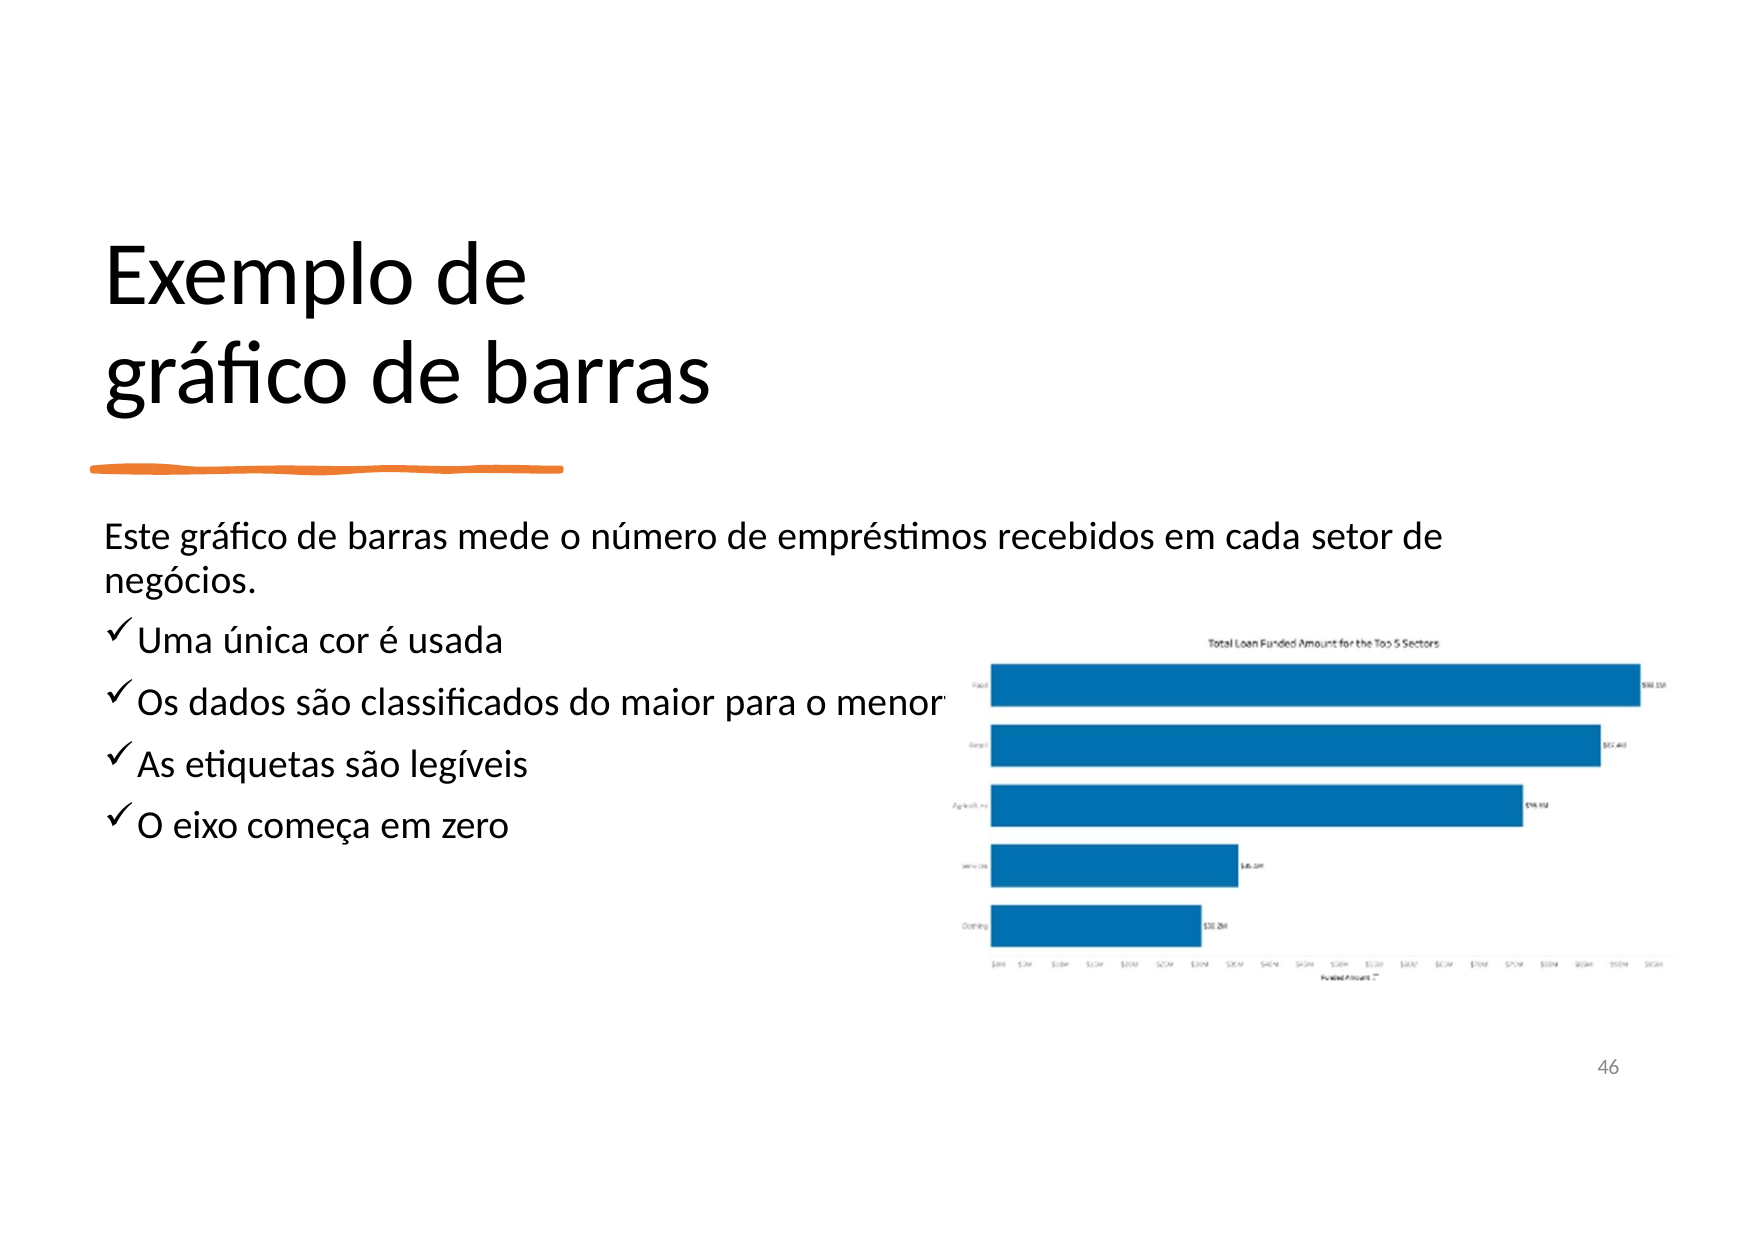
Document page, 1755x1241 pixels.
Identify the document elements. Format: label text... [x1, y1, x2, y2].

slide_number 46 [1595, 1056, 1627, 1241]
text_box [89, 462, 564, 476]
picture [944, 615, 1691, 1008]
text_box Este gráfico de barras mede o número de empréstimos recebidos em cada setor de negócios. Uma única cor é usada Os dados são classificados do maior para o menor As etiquetas são legíveis O eixo começa em zero [102, 506, 1458, 847]
title Exemplo de gráfico de barras [102, 209, 720, 431]
